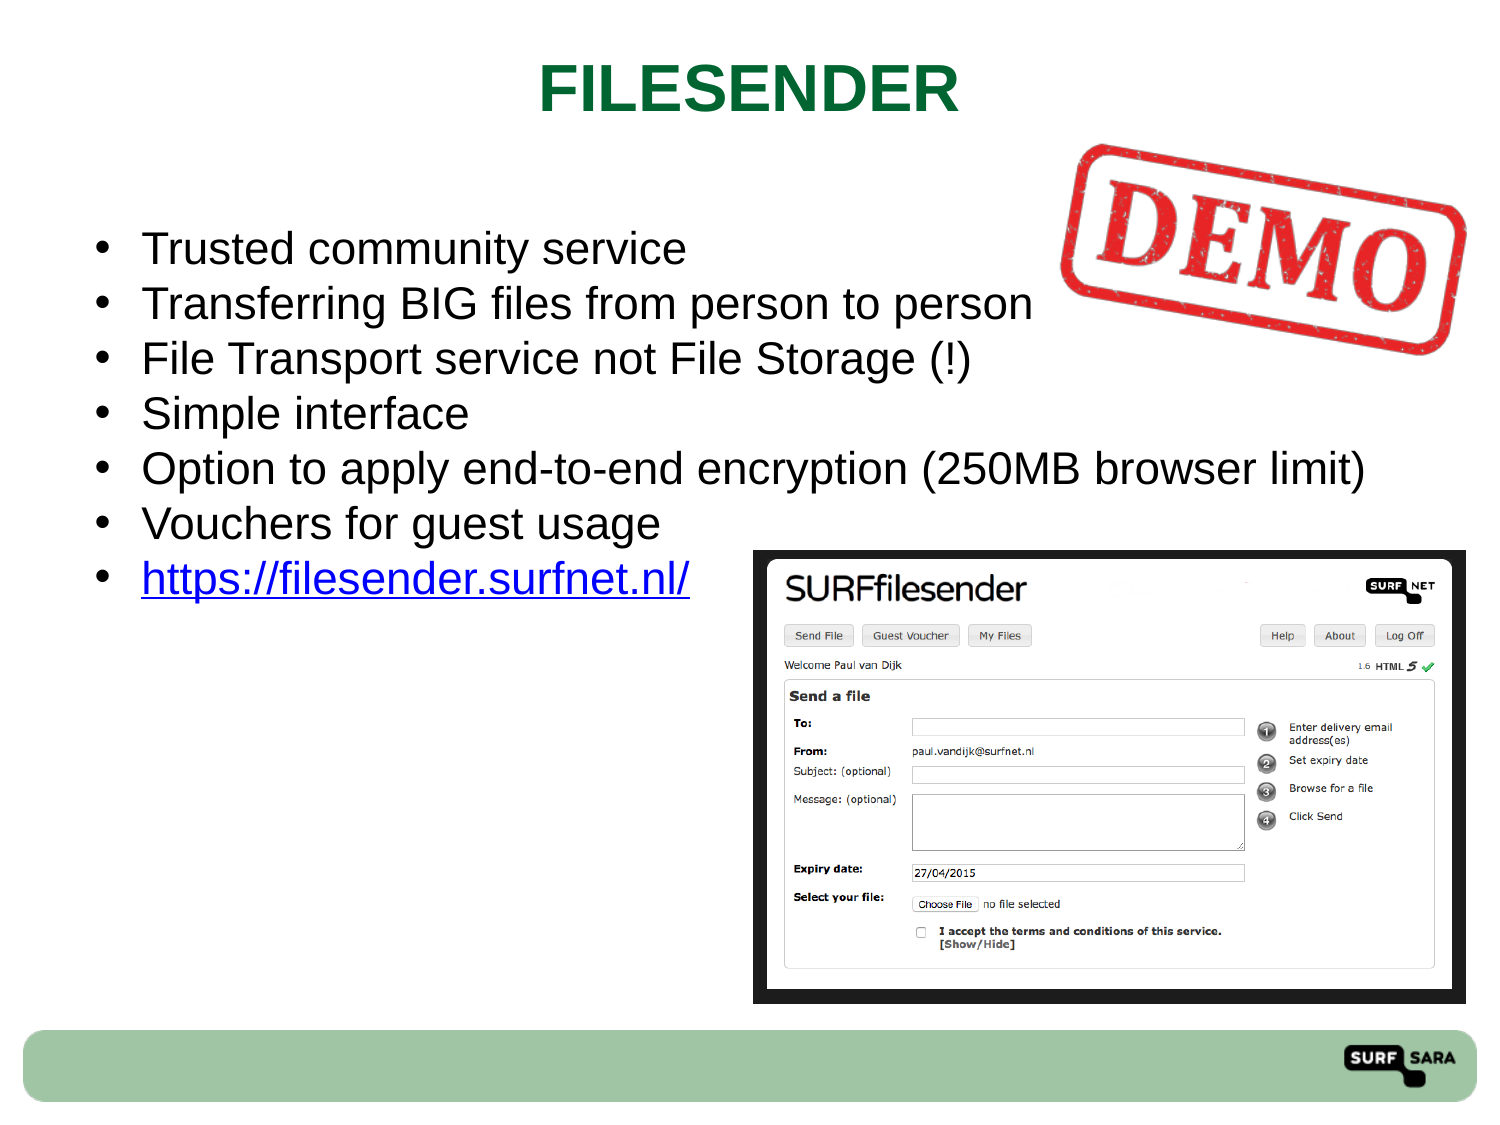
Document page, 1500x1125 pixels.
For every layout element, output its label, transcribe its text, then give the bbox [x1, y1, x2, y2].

text_box Trusted community service Transferring BIG files from person to person File Transport service not File Storage (!) Simple interface Option to apply end-to-end encryption (250MB browser limit) Vouchers for guest usage https://filesender.surfnet.nl/ [79, 211, 1471, 721]
text_box FILESENDER [143, 36, 1357, 180]
picture [753, 550, 1466, 1004]
picture [23, 1030, 1477, 1102]
picture [999, 140, 1500, 361]
